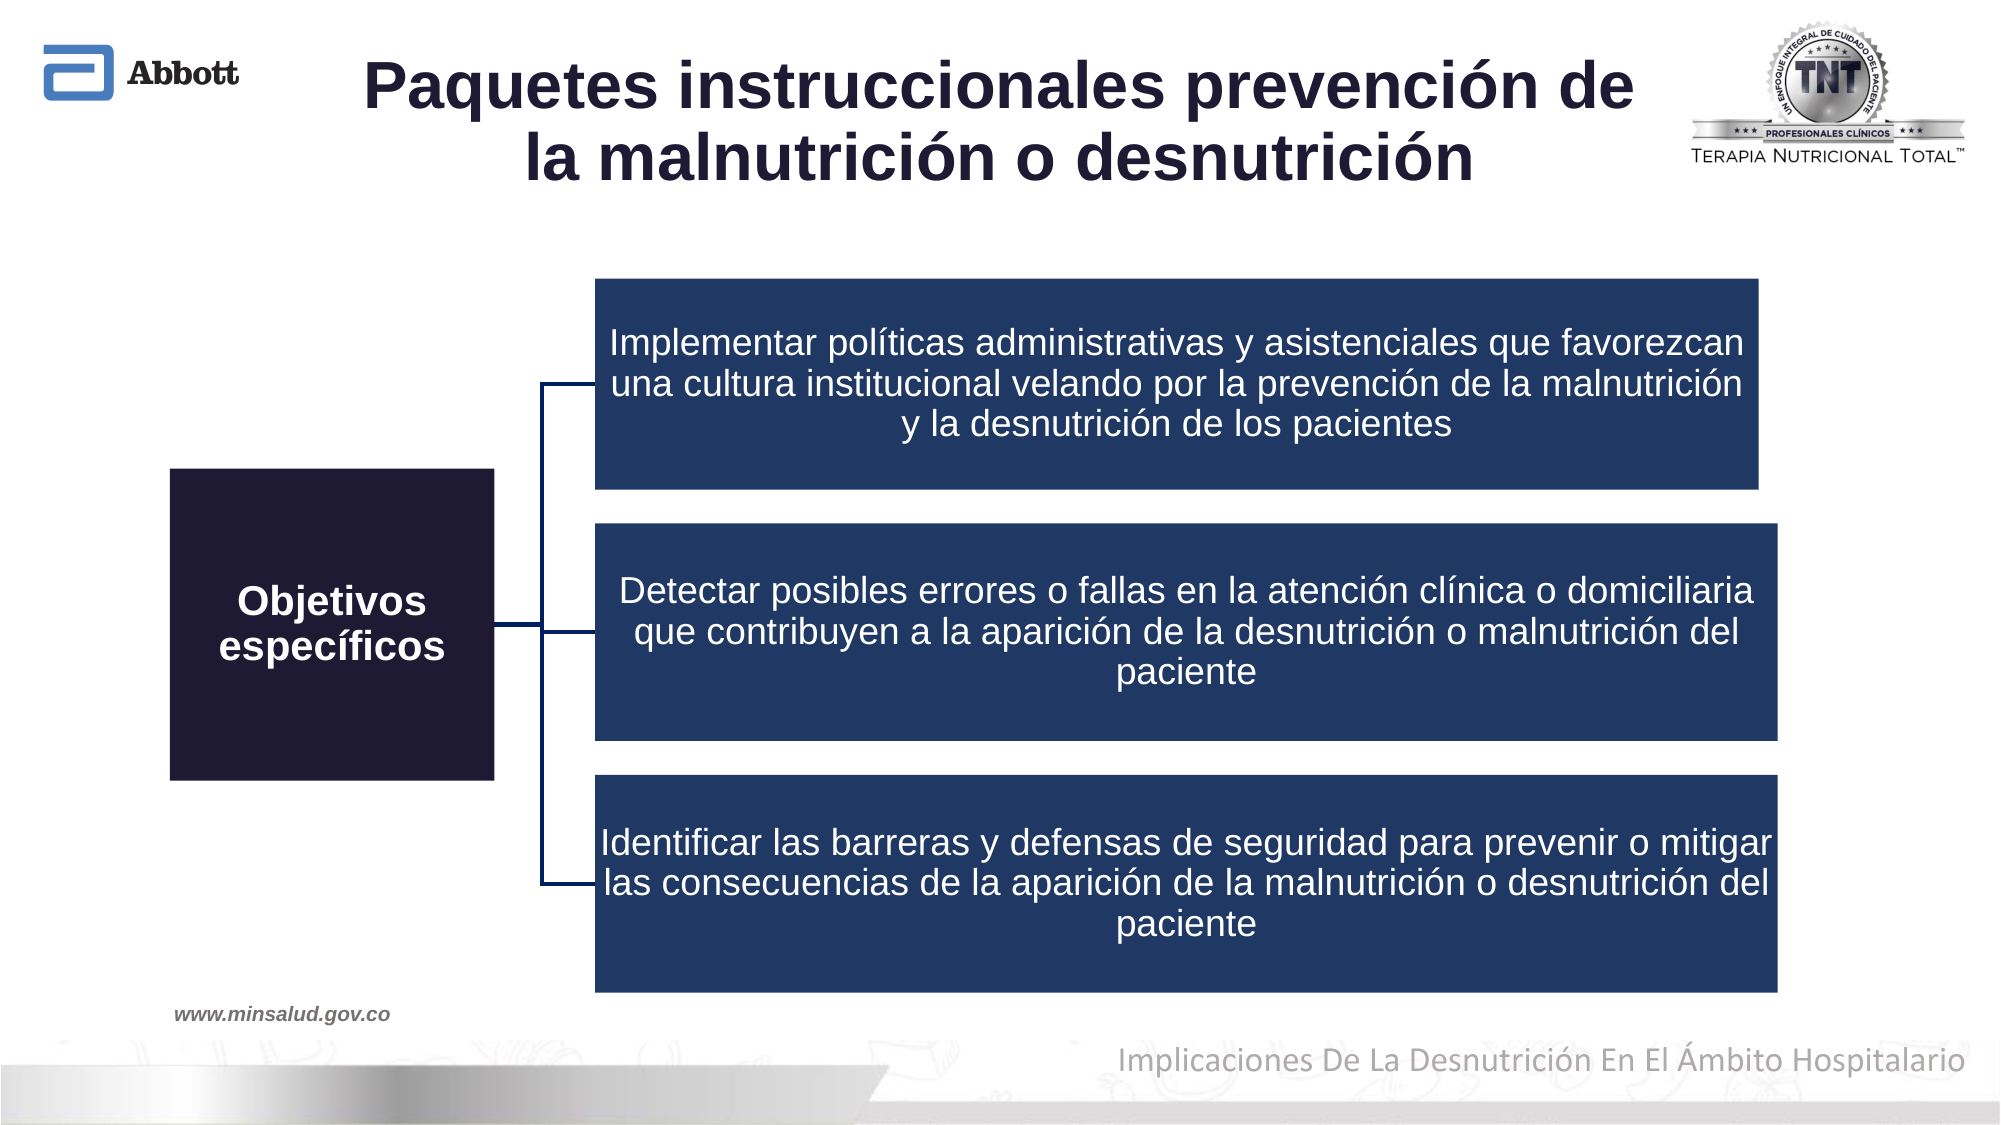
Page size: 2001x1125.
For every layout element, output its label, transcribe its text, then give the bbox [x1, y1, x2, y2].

title Paquetes instruccionales prevención de la malnutrición o desnutrición [332, 43, 1668, 180]
picture [0, 0, 2001, 1125]
text_box www.minsalud.gov.co [159, 994, 406, 1034]
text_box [157, 277, 1815, 994]
